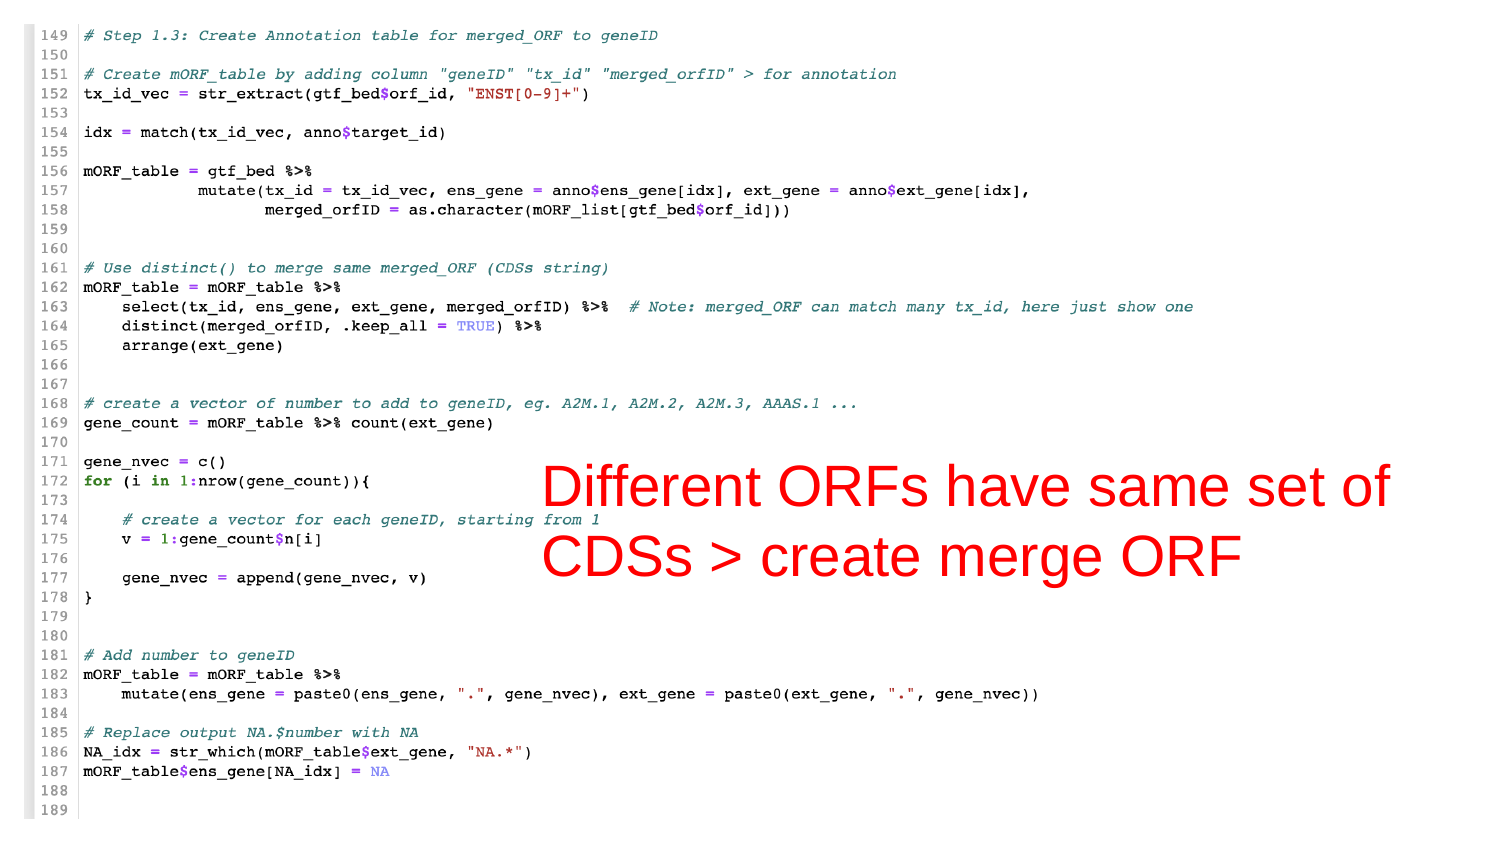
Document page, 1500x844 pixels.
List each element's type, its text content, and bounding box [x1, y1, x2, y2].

picture [24, 24, 1211, 819]
title Different ORFs have same set of CDSs > create merge ORF [1215, 433, 1500, 710]
